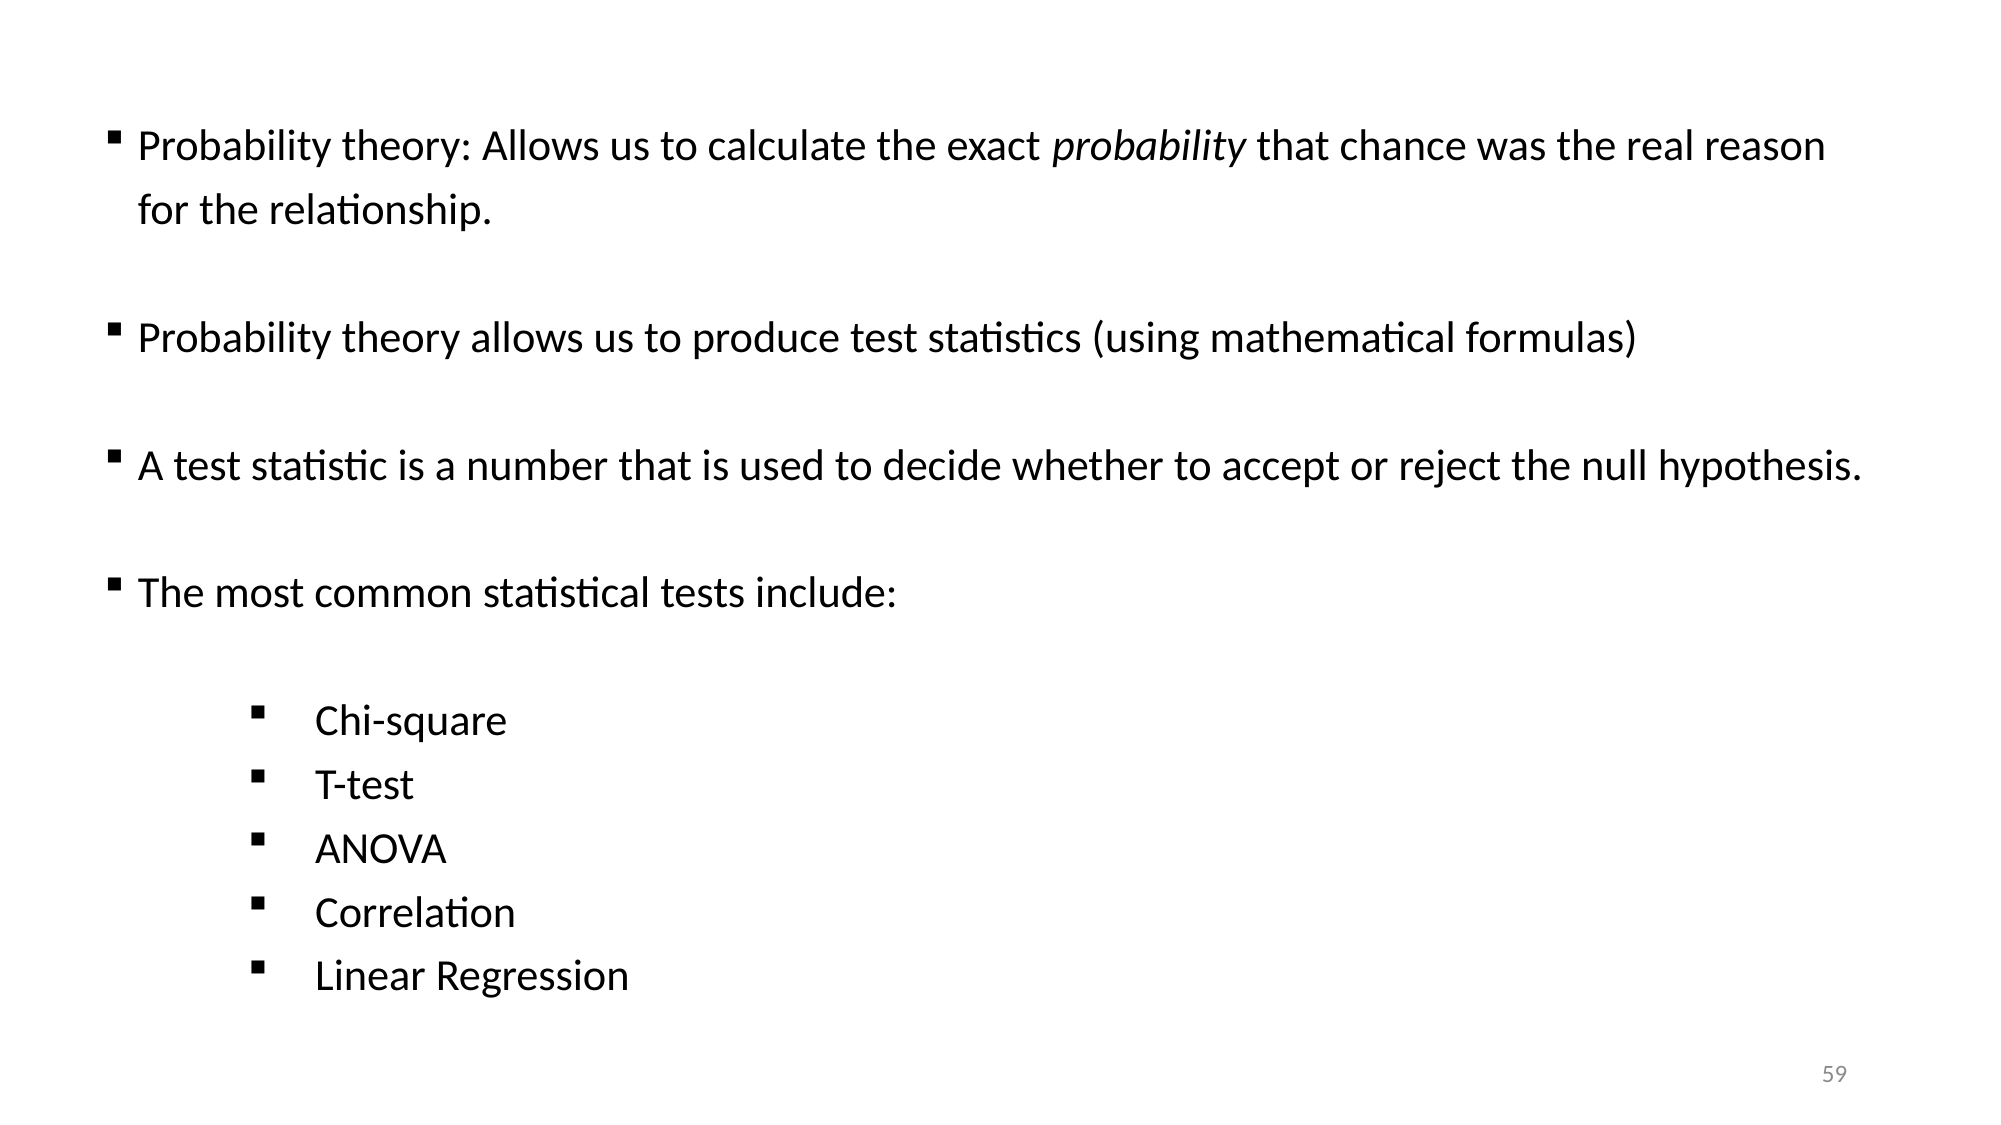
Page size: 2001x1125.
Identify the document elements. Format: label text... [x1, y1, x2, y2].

list Probability theory: Allows us to calculate the exact probability that chance was the real reason for the relationship. Probability theory allows us to produce test statistics (using mathematical formulas) A test statistic is a number that is used to decide whether to accept or reject the null hypothesis. The most common statistical tests include: Chi-square T-test ANOVA Correlation Linear Regression [89, 98, 1902, 1074]
slide_number 59 [1412, 1042, 1863, 1103]
